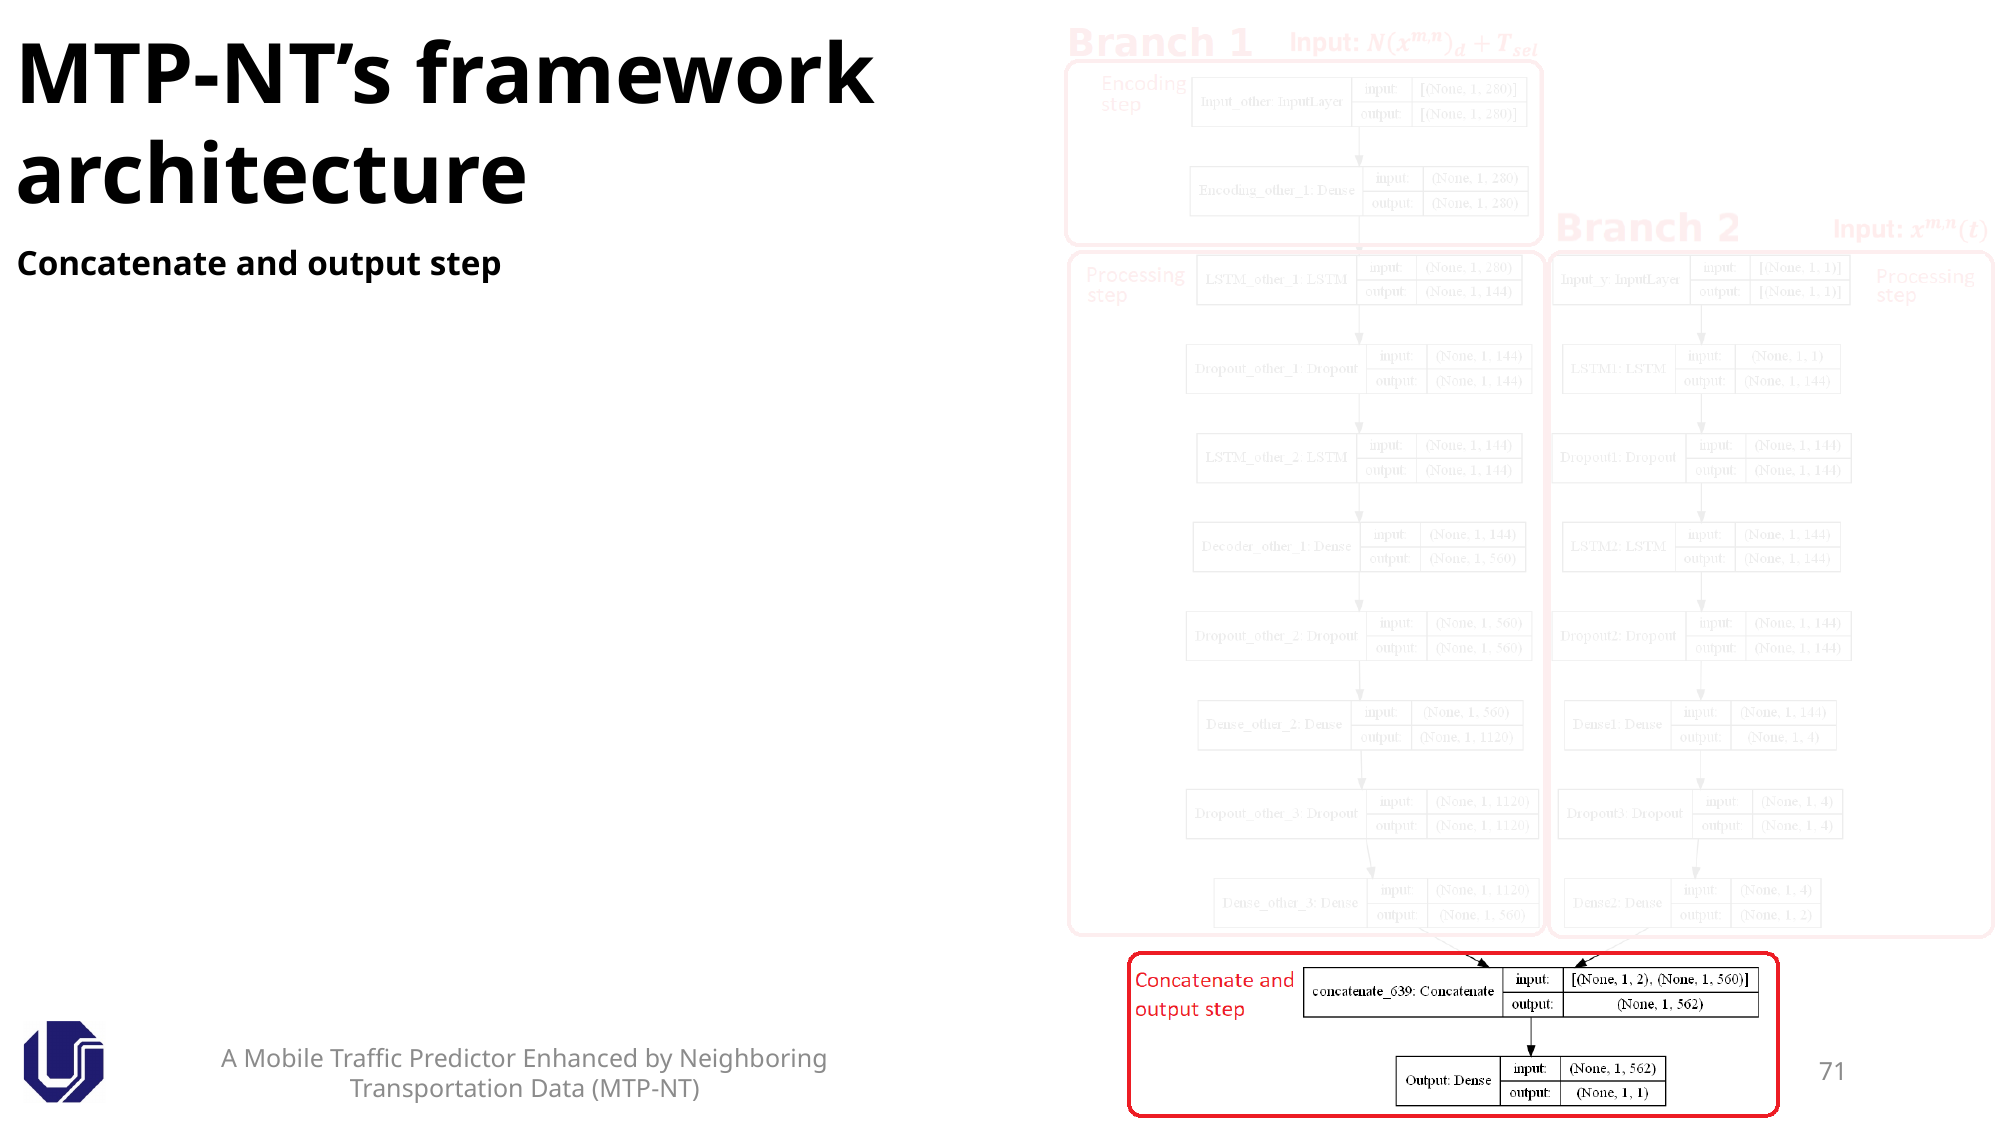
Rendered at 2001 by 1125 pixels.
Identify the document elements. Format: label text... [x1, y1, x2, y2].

picture [23, 1021, 106, 1103]
picture [1050, 0, 2000, 1125]
text_box MTP-NT’s framework architecture [0, 17, 1050, 223]
title Concatenate and output step [1, 239, 1050, 300]
footer A Mobile Traffic Predictor Enhanced by Neighboring Transportation Data (MTP-NT) [187, 1042, 863, 1103]
